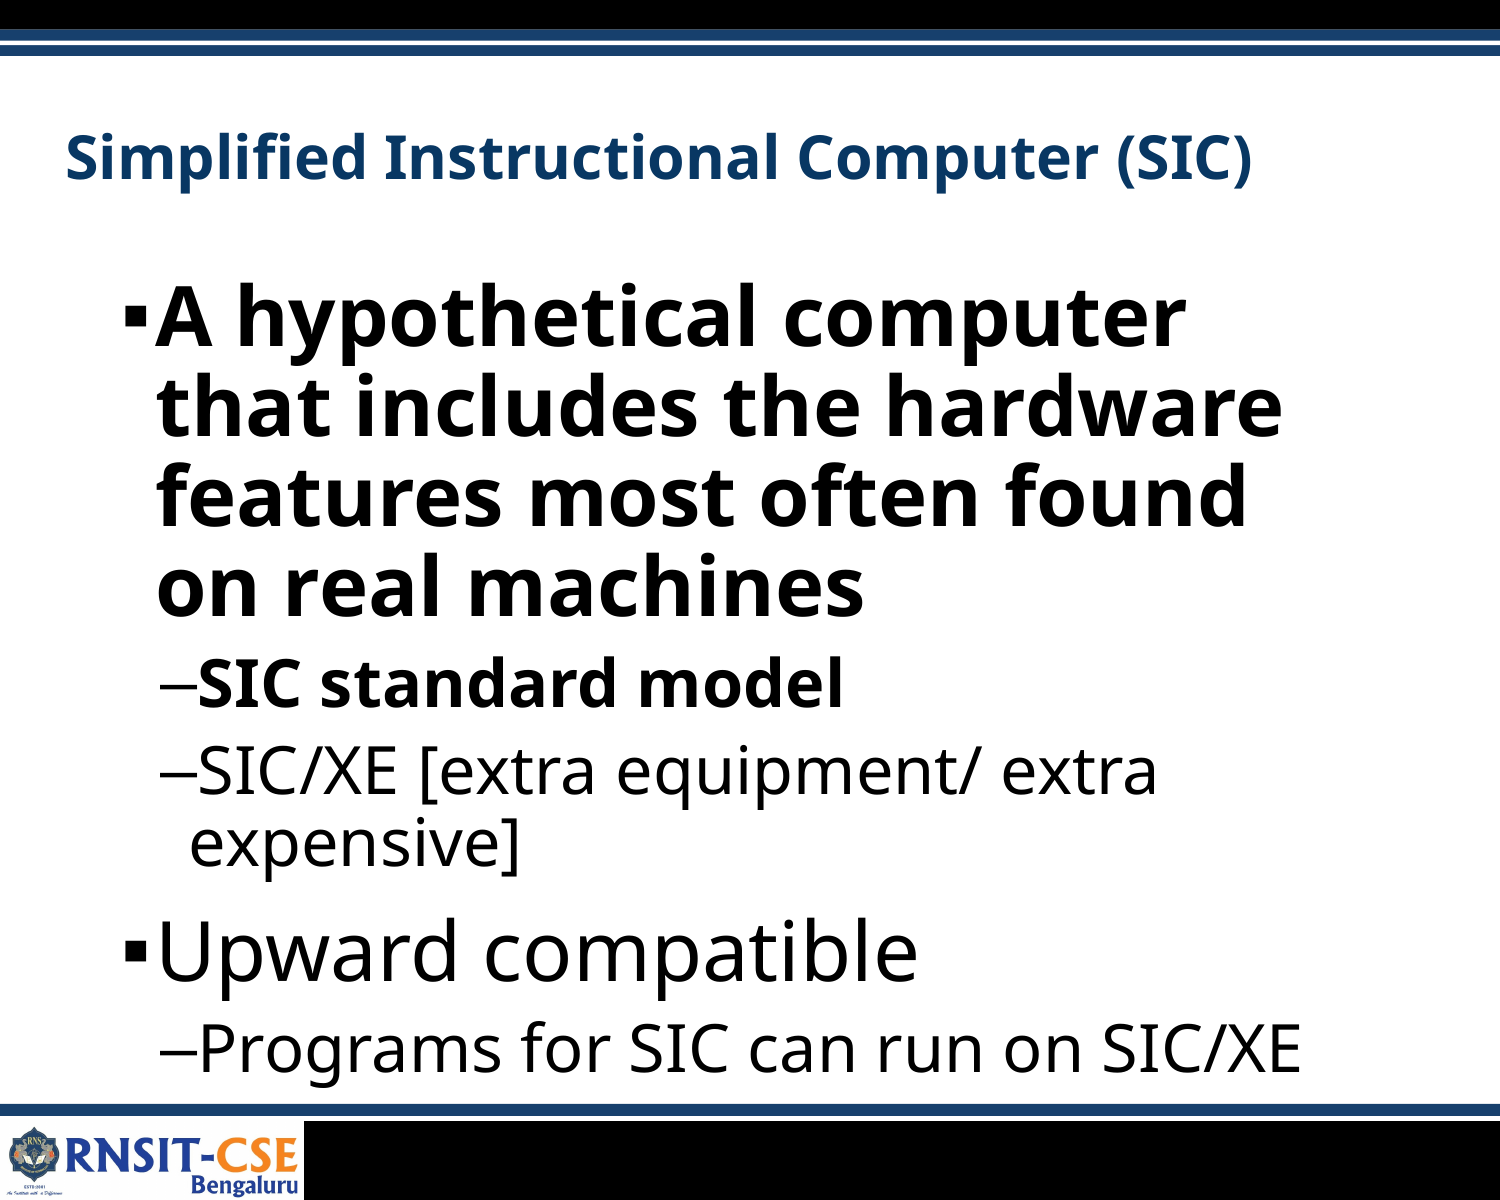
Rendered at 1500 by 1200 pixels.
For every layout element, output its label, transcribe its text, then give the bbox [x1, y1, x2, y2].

list A hypothetical computer that includes the hardware features most often found on real machines SIC standard model SIC/XE [extra equipment/ extra expensive] Upward compatible Programs for SIC can run on SIC/XE [106, 266, 1394, 1054]
title Simplified Instructional Computer (SIC) [50, 87, 1413, 200]
picture [0, 1119, 304, 1200]
